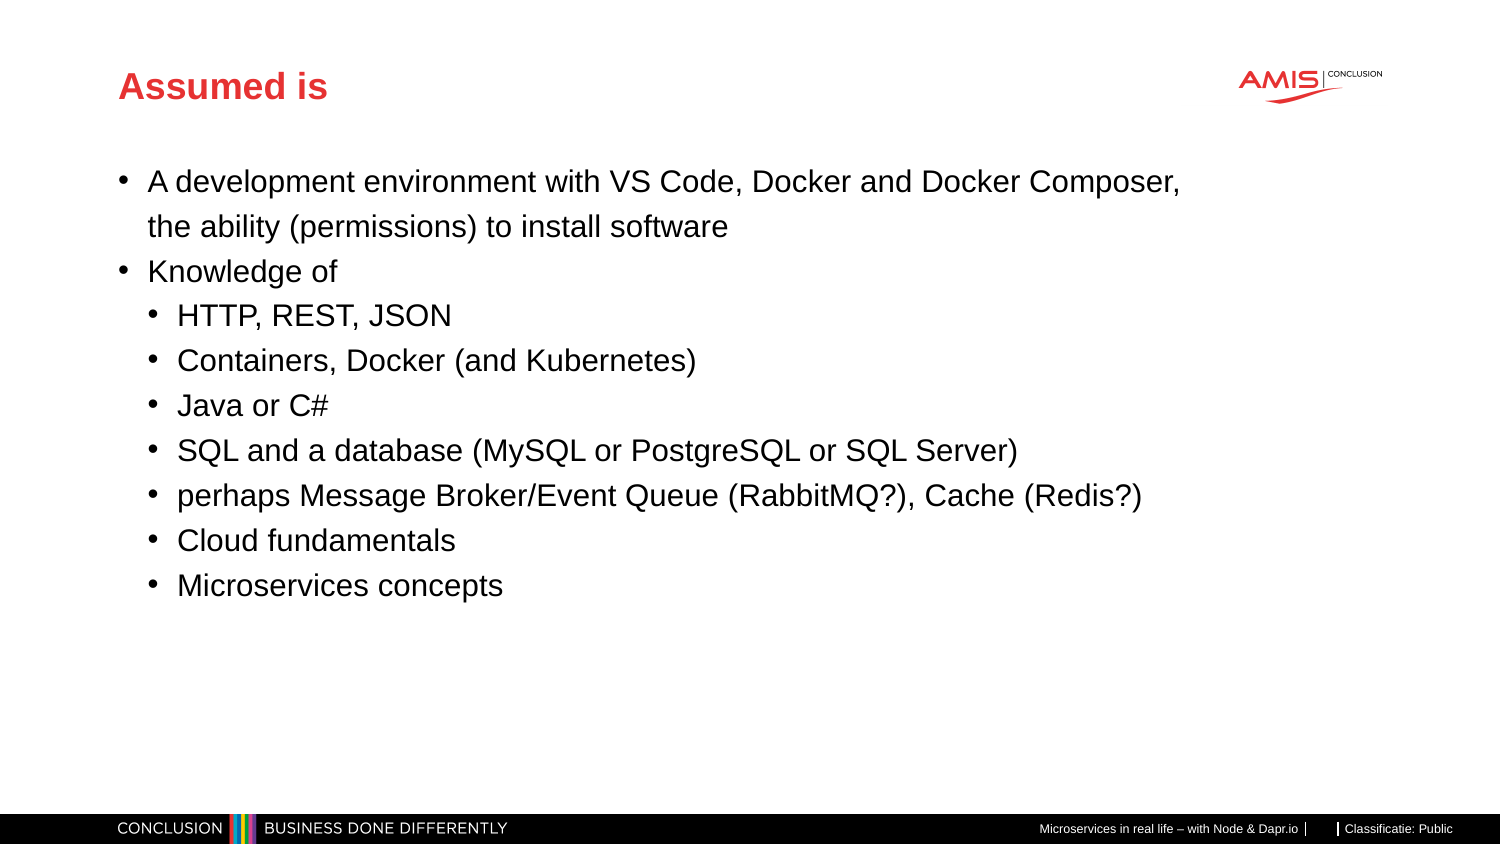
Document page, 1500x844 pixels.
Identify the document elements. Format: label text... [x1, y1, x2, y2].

picture [1205, 59, 1388, 106]
title Assumed is [118, 47, 1205, 130]
picture [0, 814, 236, 844]
list A development environment with VS Code, Docker and Docker Composer, the ability (permissions) to install software Knowledge of HTTP, REST, JSON Containers, Docker (and Kubernetes) Java or C# SQL and a database (MySQL or PostgreSQL or SQL Server) perhaps Message Broker/Event Queue (RabbitMQ?), Cache (Redis?) Cloud fundamentals Microservices concepts [118, 153, 1205, 774]
picture [239, 814, 1500, 844]
footer Microservices in real life – with Node & Dapr.io [814, 820, 1299, 839]
